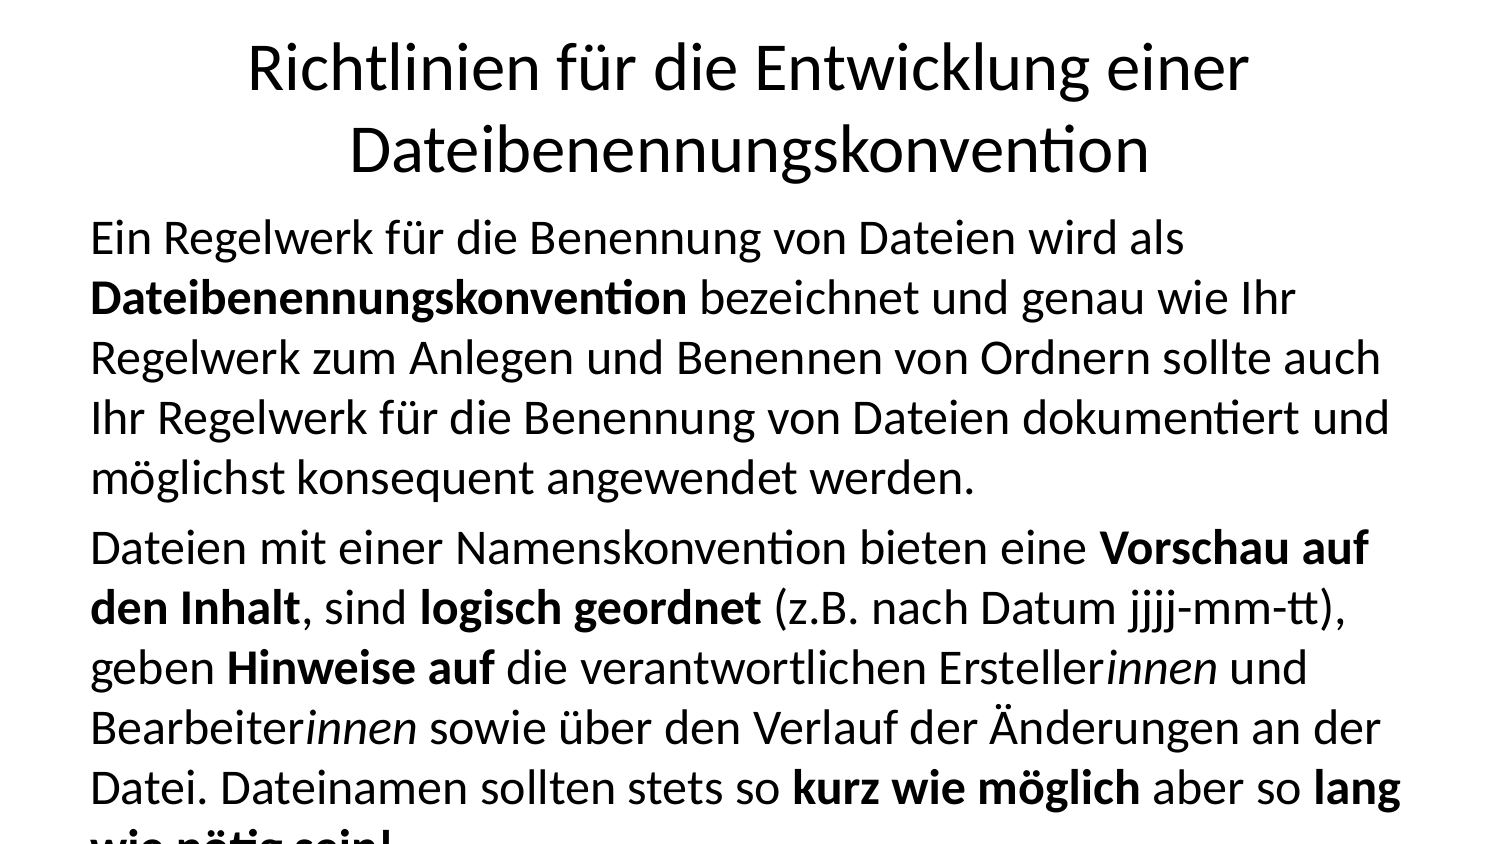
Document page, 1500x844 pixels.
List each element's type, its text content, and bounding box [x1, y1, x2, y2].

list Ein Regelwerk für die Benennung von Dateien wird als Dateibenennungskonvention bezeichnet und genau wie Ihr Regelwerk zum Anlegen und Benennen von Ordnern sollte auch Ihr Regelwerk für die Benennung von Dateien dokumentiert und möglichst konsequent angewendet werden. Dateien mit einer Namenskonvention bieten eine Vorschau auf den Inhalt, sind logisch geordnet (z.B. nach Datum jjjj-mm-tt), geben Hinweise auf die verantwortlichen Erstellerinnen und Bearbeiterinnen sowie über den Verlauf der Änderungen an der Datei. Dateinamen sollten stets so kurz wie möglich aber so lang wie nötig sein! [75, 196, 1425, 754]
title Richtlinien für die Entwicklung einer Dateibenennungskonvention [75, 33, 1425, 175]
